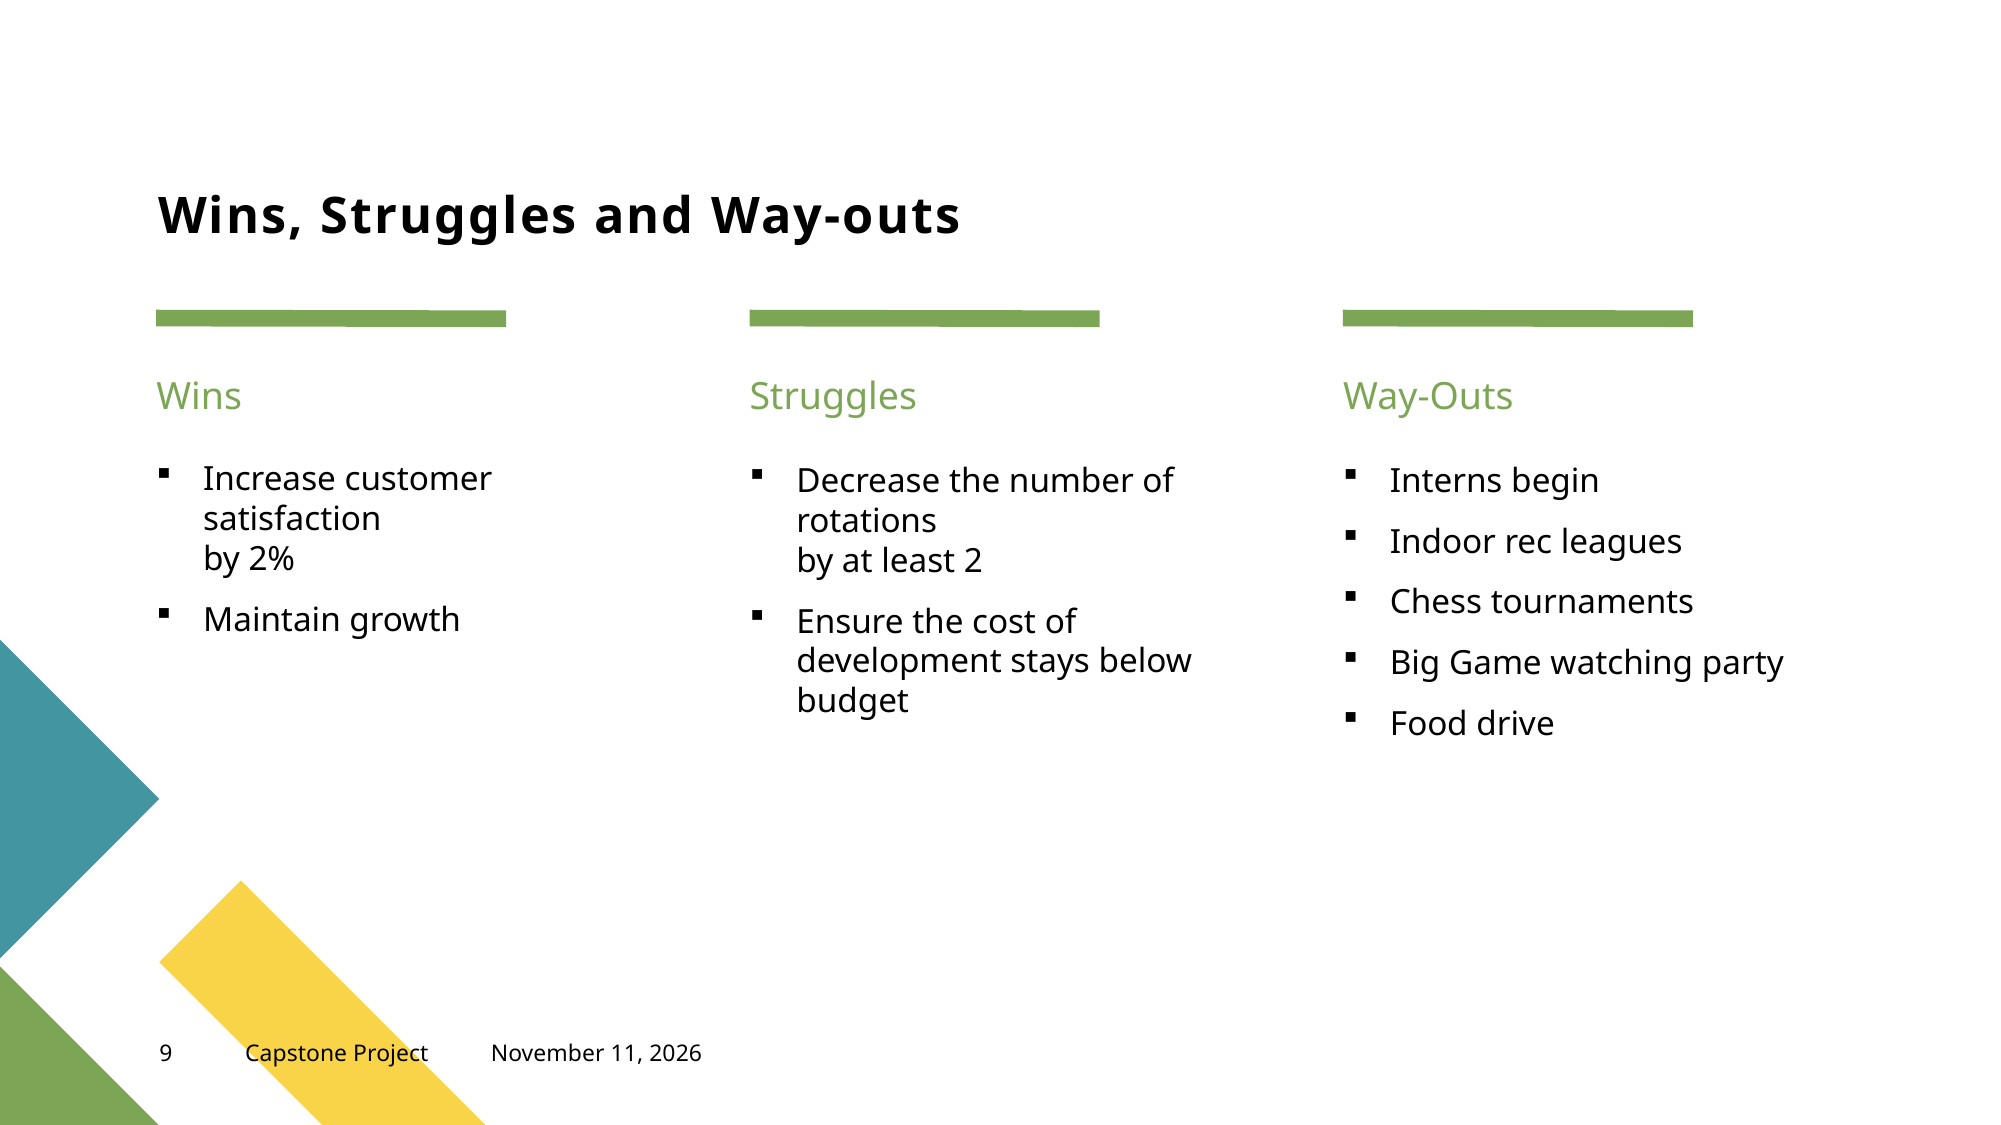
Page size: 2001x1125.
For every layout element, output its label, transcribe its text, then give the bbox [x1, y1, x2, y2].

list Struggles [749, 377, 1248, 444]
list Increase customer satisfaction by 2% Maintain growth [156, 457, 655, 776]
list Way-Outs [1343, 377, 1842, 444]
list Wins [156, 377, 655, 444]
list Interns begin Indoor rec leagues Chess tournaments Big Game watching party Food drive [1343, 459, 1842, 778]
slide_number 9 [159, 1038, 245, 1080]
footer Capstone Project [245, 1038, 490, 1080]
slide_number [490, 1038, 707, 1080]
title Wins, Struggles and Way-outs [158, 144, 969, 245]
list Decrease the number of rotations by at least 2 Ensure the cost of development stays below budget [749, 459, 1250, 778]
